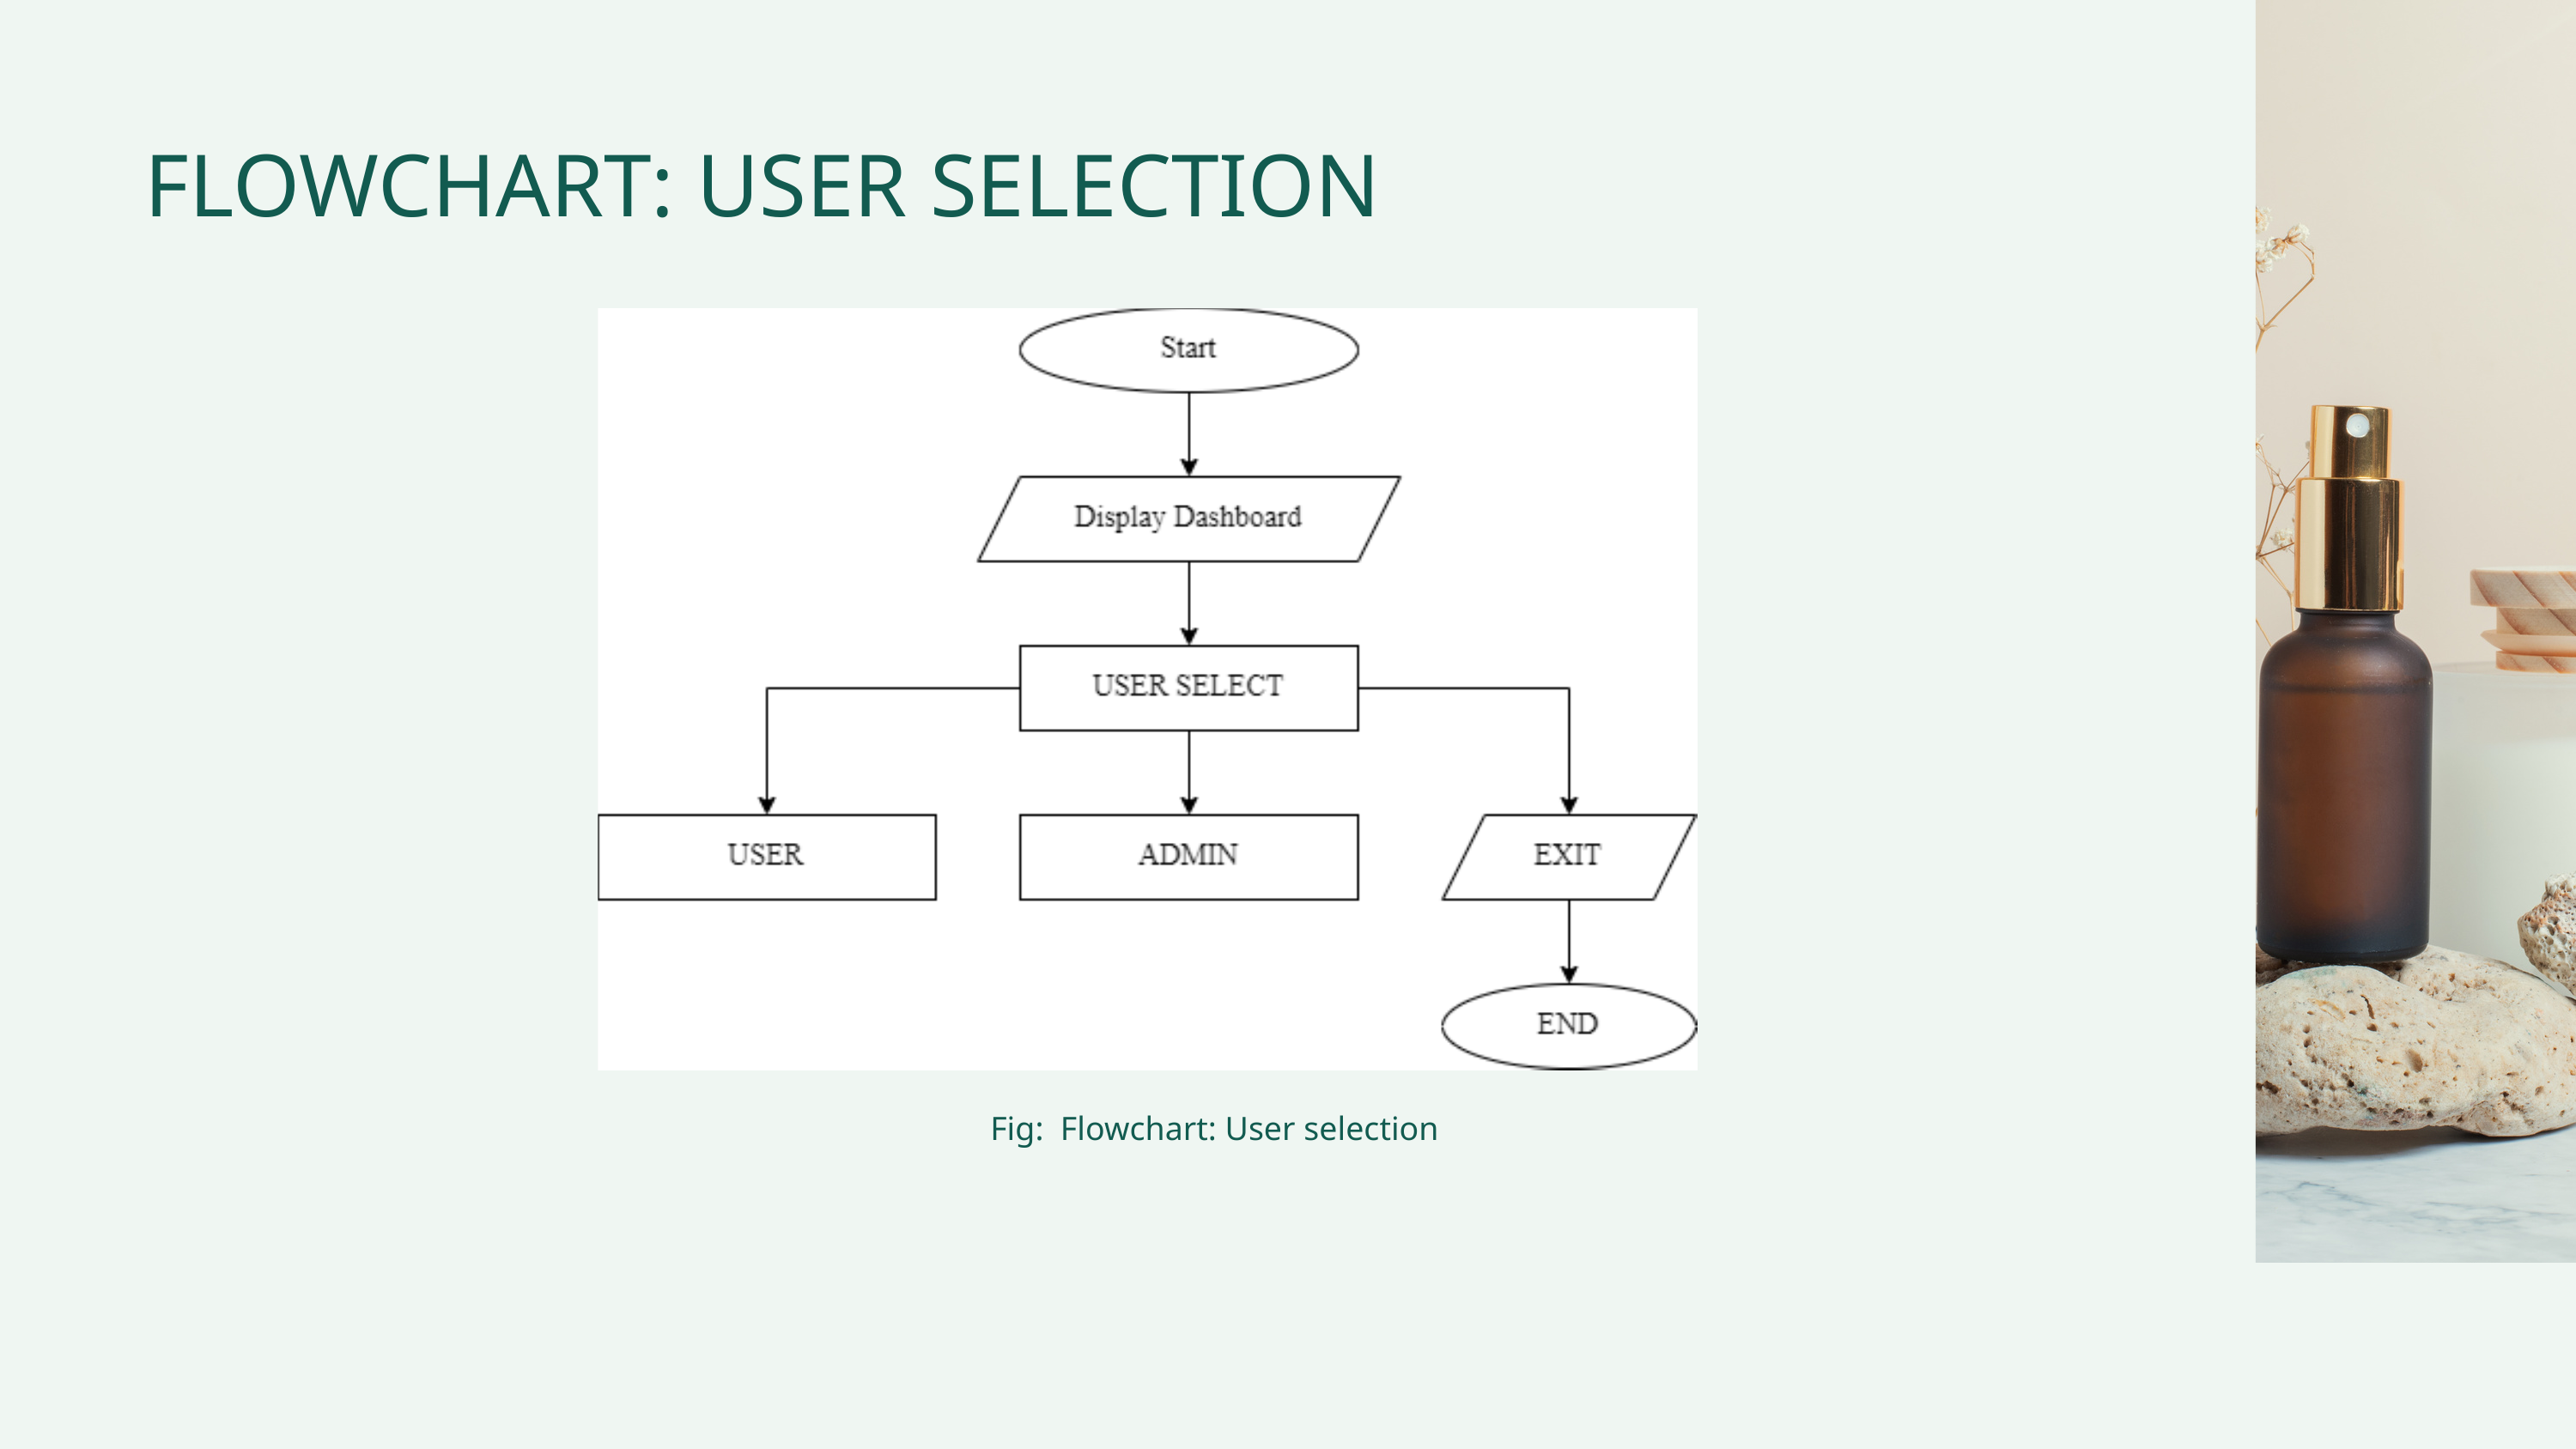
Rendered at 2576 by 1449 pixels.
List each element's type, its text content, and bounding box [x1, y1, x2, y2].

text_box Fig: Flowchart: User selection [964, 1098, 1465, 1148]
text_box [598, 308, 1698, 1070]
text_box FLOWCHART: USER SELECTION [144, 113, 1785, 234]
text_box [2255, 0, 2576, 1263]
